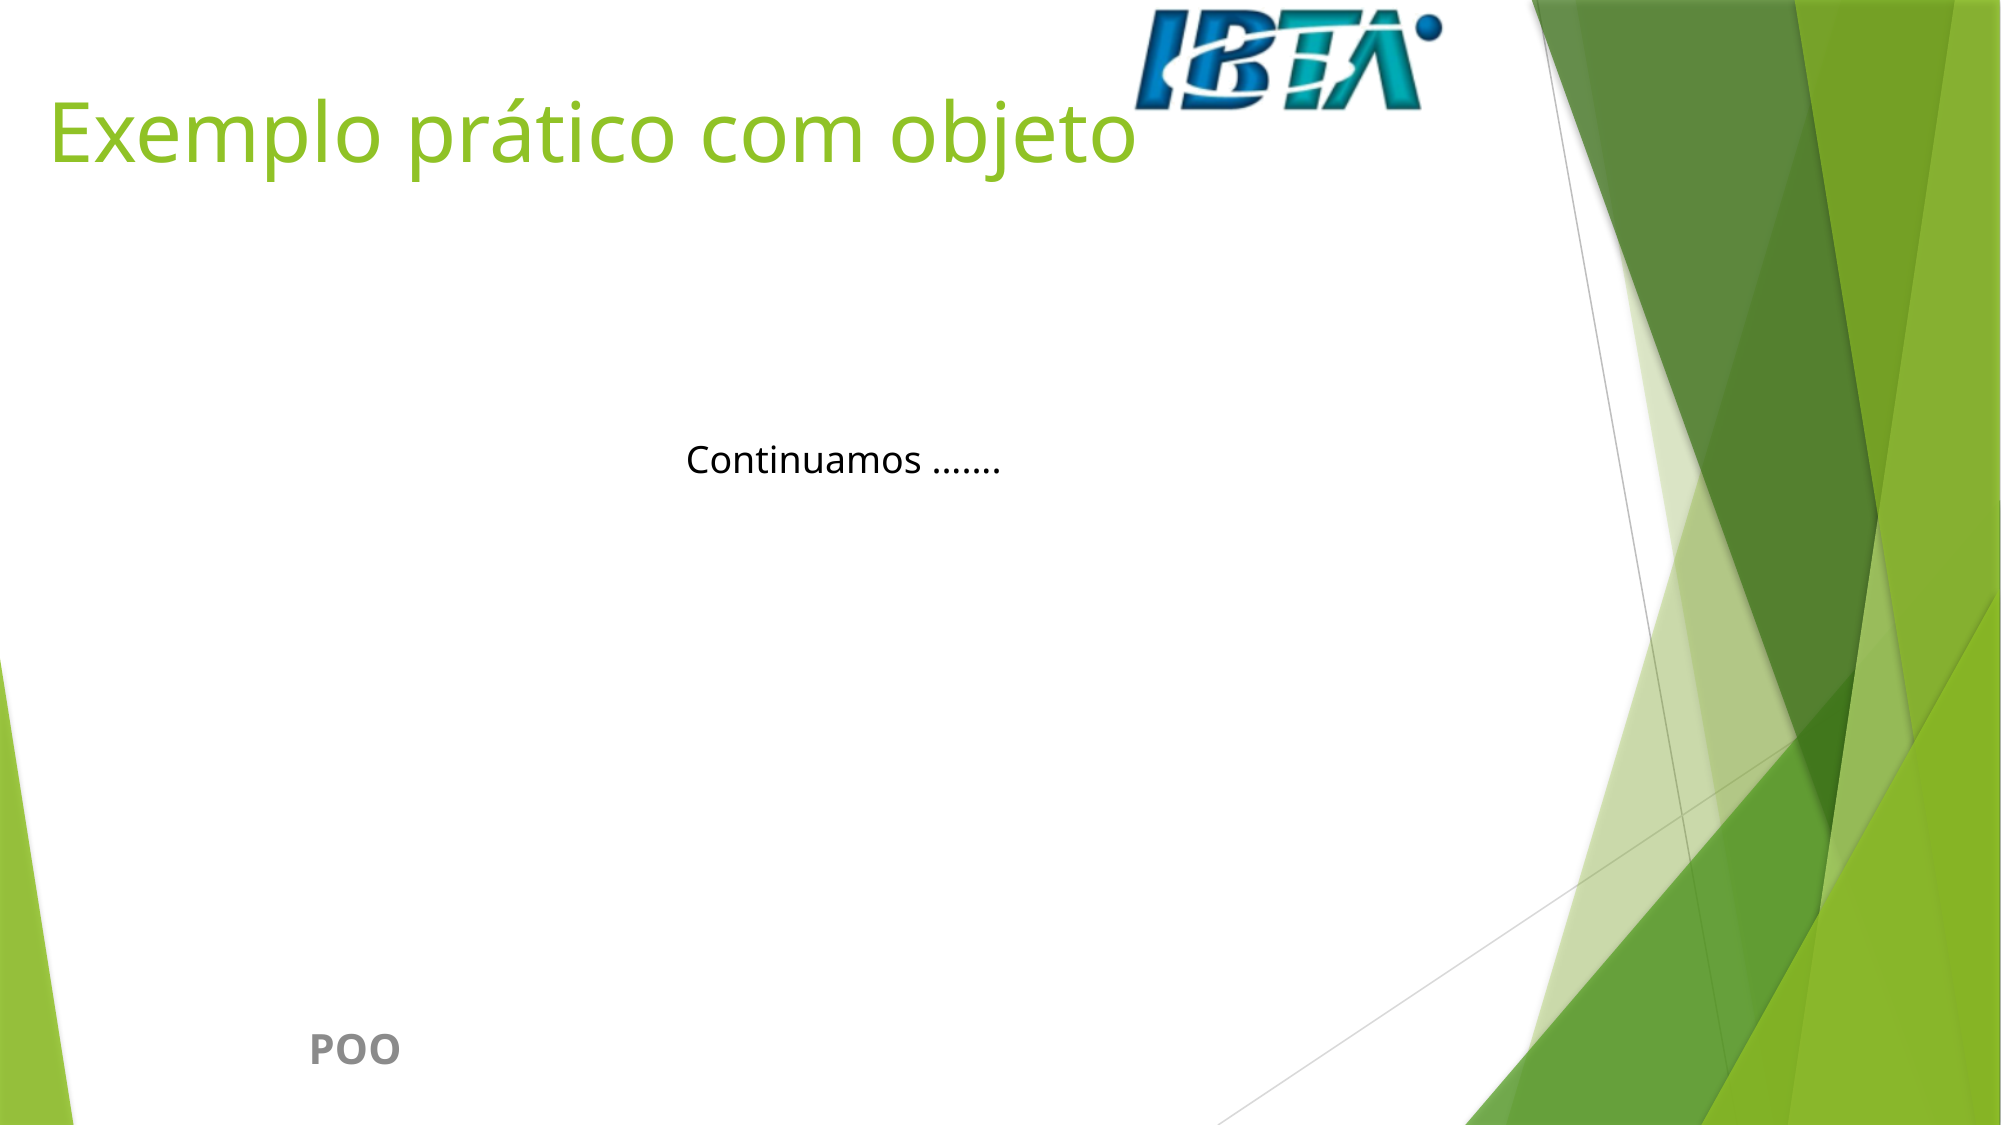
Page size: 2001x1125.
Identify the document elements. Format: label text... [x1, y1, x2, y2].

footer POO [293, 1042, 744, 1103]
text_box Continuamos ....... [671, 428, 1017, 489]
title Exemplo prático com objeto [31, 71, 1156, 289]
picture [1107, 0, 1463, 121]
